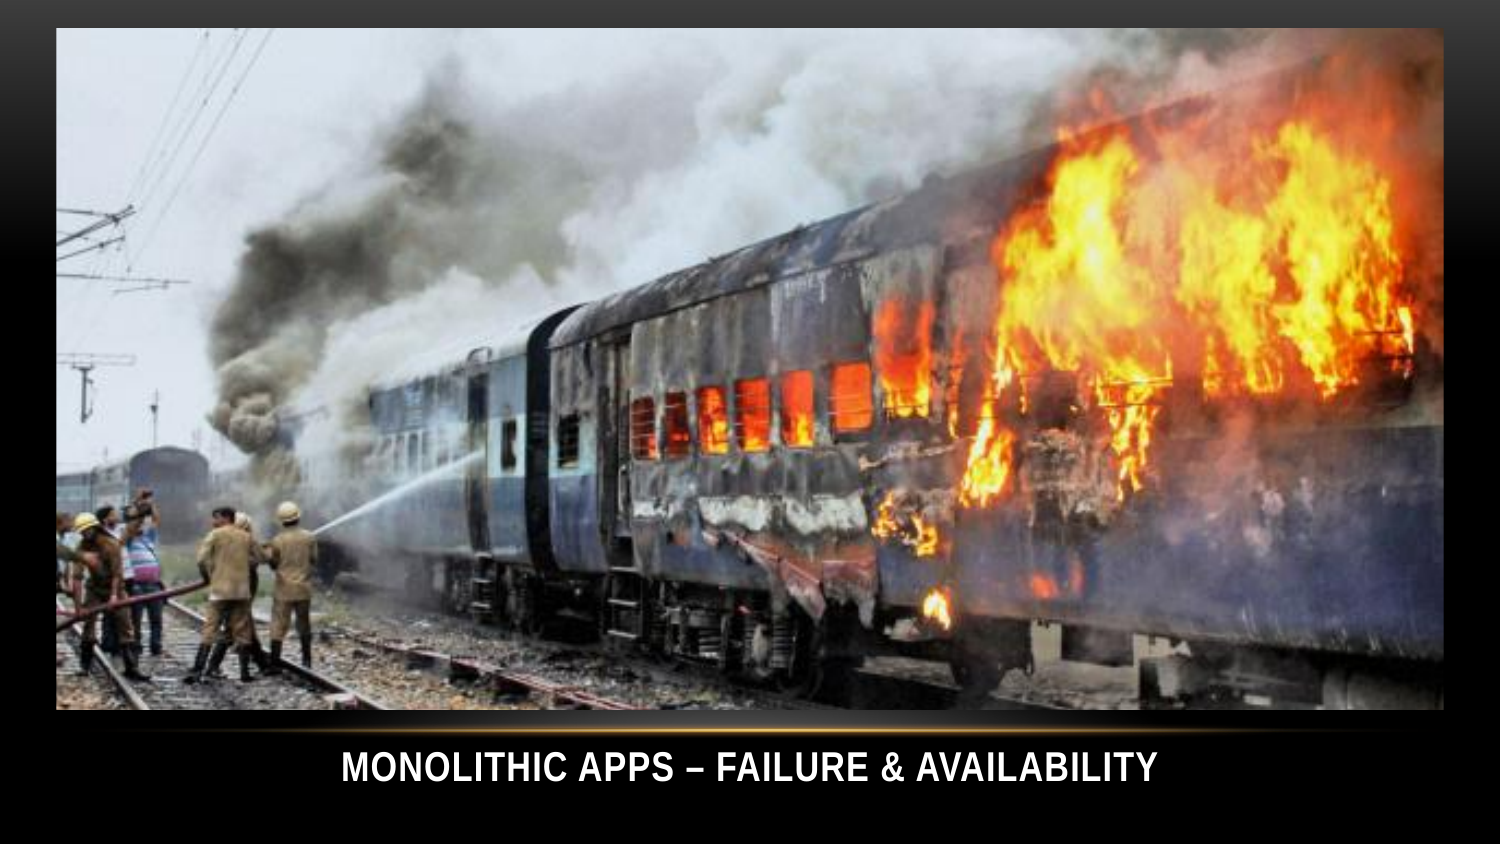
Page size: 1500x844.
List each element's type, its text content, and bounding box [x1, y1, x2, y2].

picture [0, 0, 1500, 844]
title Monolithic Apps – Failure & Availability [56, 727, 1444, 797]
